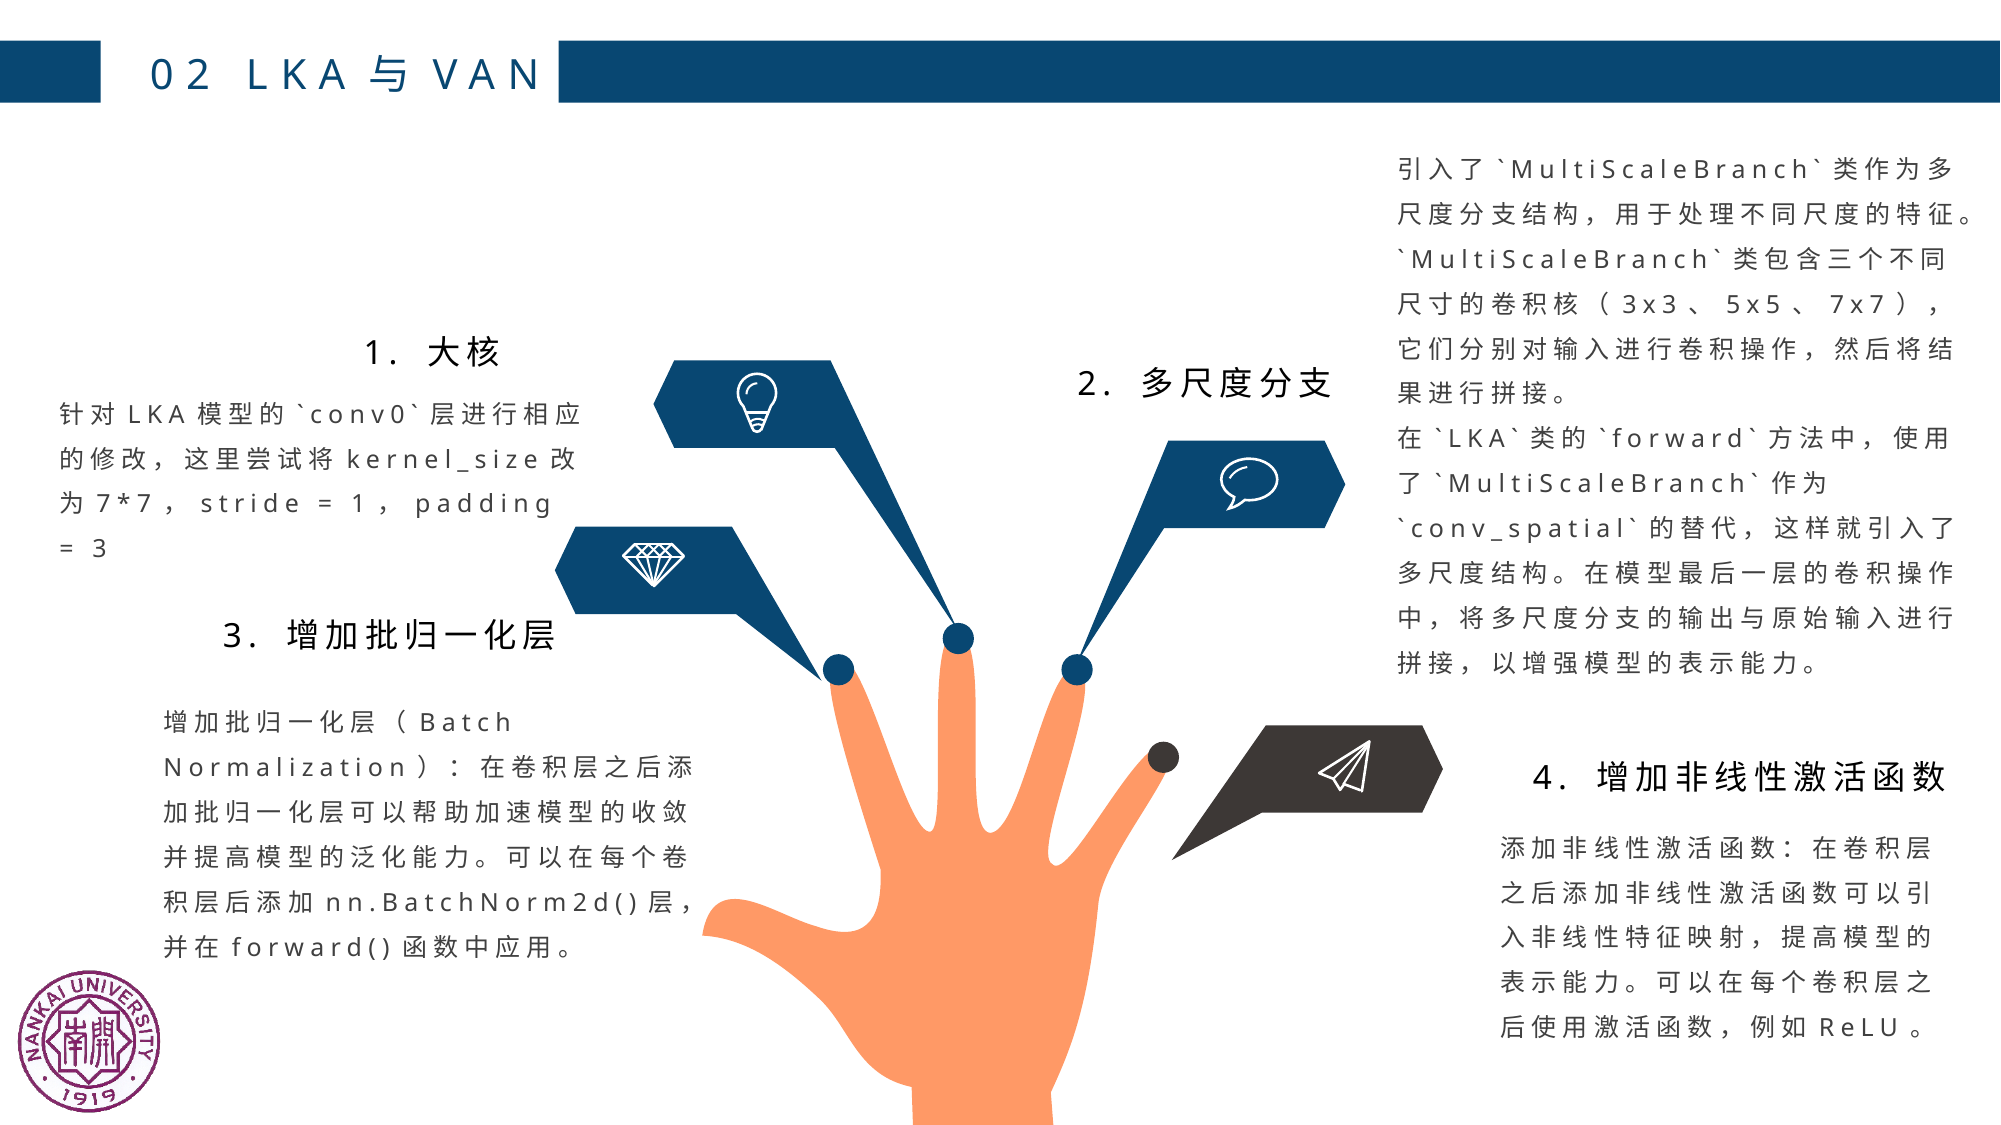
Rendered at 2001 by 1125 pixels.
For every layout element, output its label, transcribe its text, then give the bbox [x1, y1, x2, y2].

text_box 3. 增加批归一化层 [208, 606, 572, 662]
text_box [941, 621, 975, 656]
text_box [1060, 653, 1094, 687]
text_box 1. 大核 [348, 323, 515, 375]
text_box 引入了`MultiScaleBranch`类作为多尺度分支结构，用于处理不同尺度的特征。`MultiScaleBranch`类包含三个不同尺寸的卷积核（3x3、5x5、7x7），它们分别对输入进行卷积操作，然后将结果进行拼接。 在`LKA`类的`forward`方法中，使用了`MultiScaleBranch`作为`conv_spatial`的替代，这样就引入了多尺度结构。在模型最后一层的卷积操作中，将多尺度分支的输出与原始输入进行拼接，以增强模型的表示能力。 [1382, 131, 1993, 685]
text_box [652, 359, 956, 623]
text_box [0, 40, 2000, 107]
text_box [554, 525, 823, 682]
text_box 2. 多尺度分支 [1062, 354, 1348, 410]
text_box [1319, 741, 1370, 792]
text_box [1221, 458, 1278, 514]
text_box 针对LKA模型的`conv0`层进行相应的修改，这里尝试将kernel_size改为7*7，stride = 1，padding = 3 [44, 375, 618, 571]
picture [11, 964, 166, 1119]
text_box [737, 373, 777, 447]
text_box [720, 648, 1166, 1125]
text_box 添加非线性激活函数：在卷积层之后添加非线性激活函数可以引入非线性特征映射，提高模型的表示能力。可以在每个卷积层之后使用激活函数，例如ReLU。 [1485, 809, 1963, 1049]
text_box 增加批归一化层（Batch Normalization）：在卷积层之后添加批归一化层可以帮助加速模型的收敛并提高模型的泛化能力。可以在每个卷积层后添加nn.BatchNorm2d()层，并在forward()函数中应用。 [148, 684, 720, 969]
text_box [623, 543, 684, 587]
text_box [1146, 740, 1181, 774]
text_box 4. 增加非线性激活函数 [1518, 748, 1961, 804]
text_box [1079, 439, 1347, 654]
text_box [1170, 724, 1445, 862]
text_box [821, 653, 856, 687]
